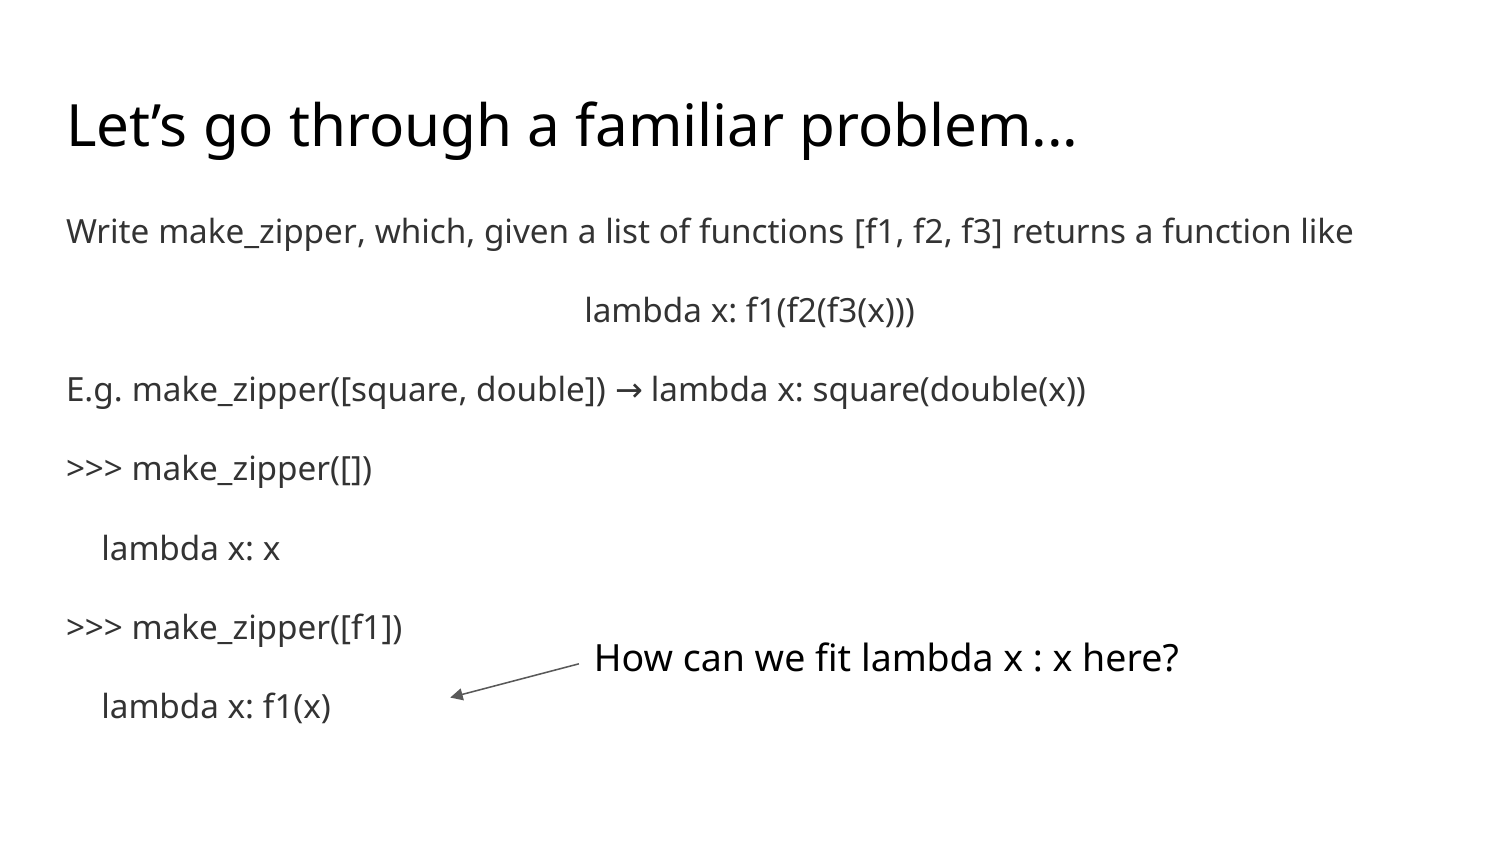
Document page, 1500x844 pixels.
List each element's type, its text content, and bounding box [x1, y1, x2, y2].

text_box How can we fit lambda x : x here? [578, 619, 1342, 709]
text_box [450, 663, 580, 698]
title Let’s go through a familiar problem... [51, 72, 1449, 167]
list Write make_zipper, which, given a list of functions [f1, f2, f3] returns a function like lambda x: f1(f2(f3(x))) E.g. make_zipper([square, double]) → lambda x: square(double(x)) >>> make_zipper([]) lambda x: x >>> make_zipper([f1]) lambda x: f1(x) [51, 189, 1449, 825]
